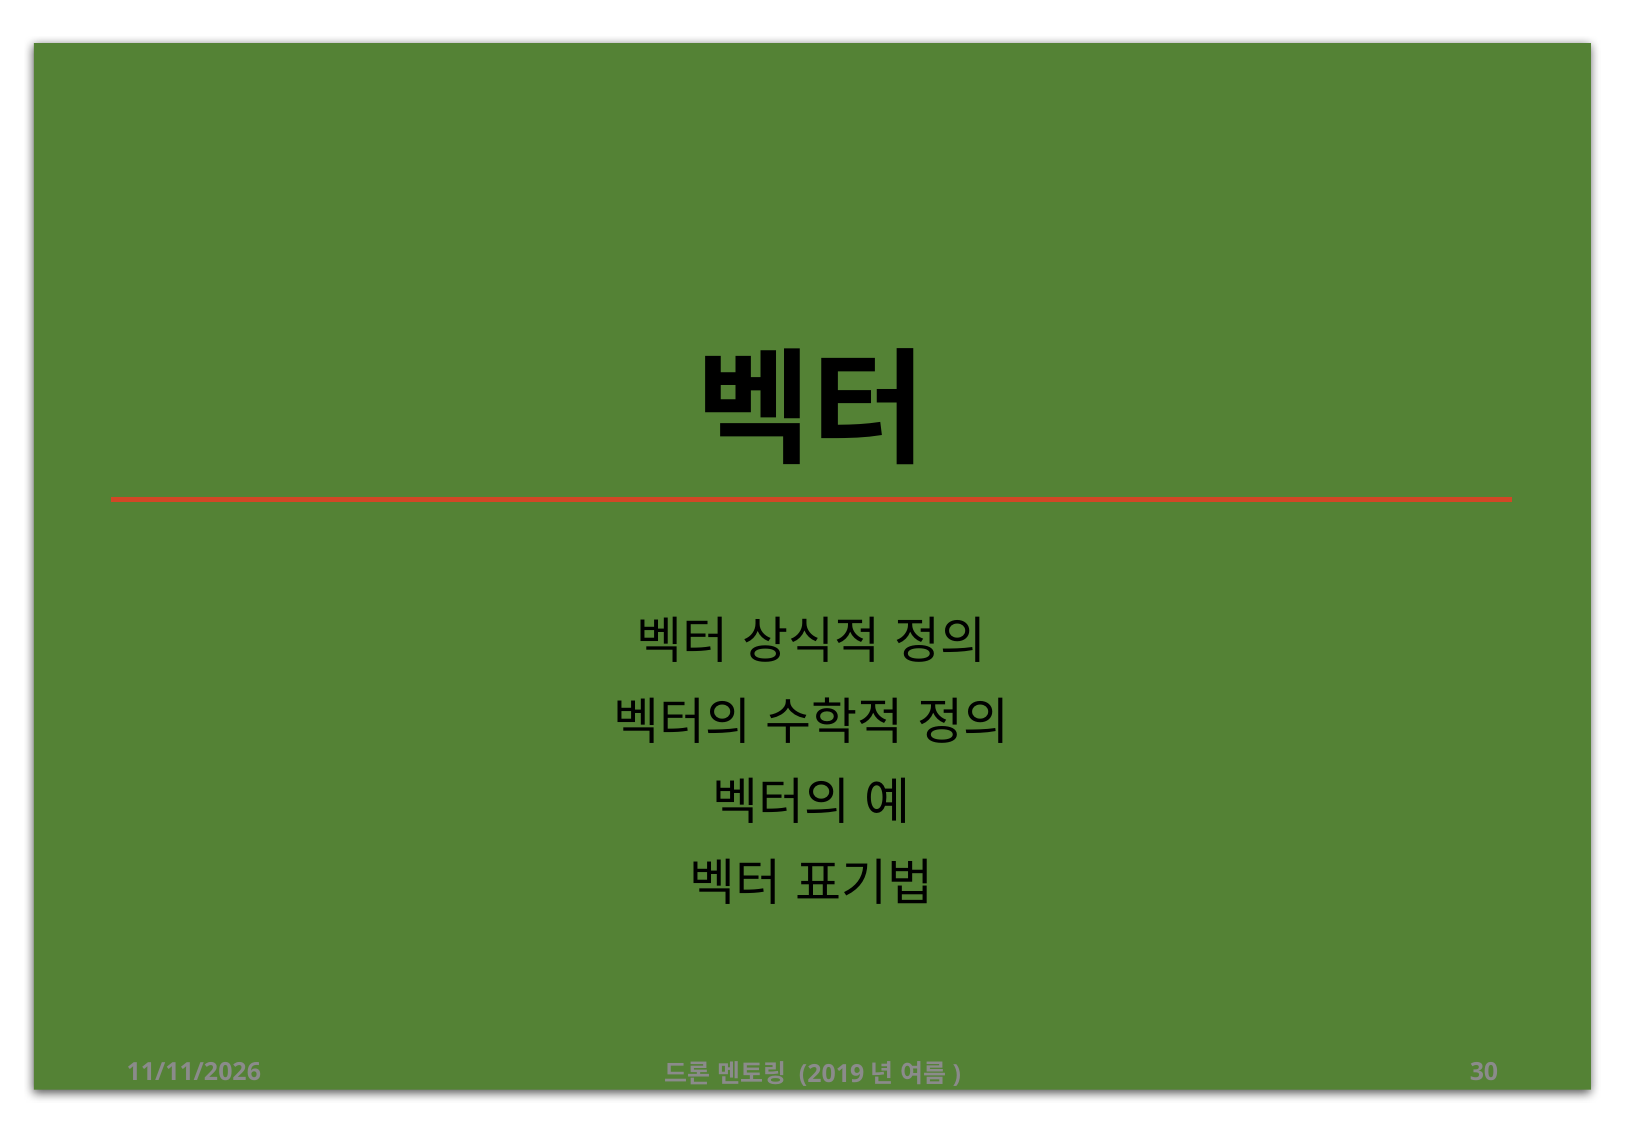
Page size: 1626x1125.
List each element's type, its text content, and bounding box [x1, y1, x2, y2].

footer 드론 멘토링 (2019년 여름) [538, 1042, 1087, 1103]
slide_number 30 [1433, 1042, 1514, 1103]
list 벡터 상식적 정의 벡터의 수학적 정의 벡터의 예 벡터 표기법 [110, 520, 1513, 999]
title 벡터 [110, 325, 1513, 500]
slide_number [111, 1042, 303, 1103]
